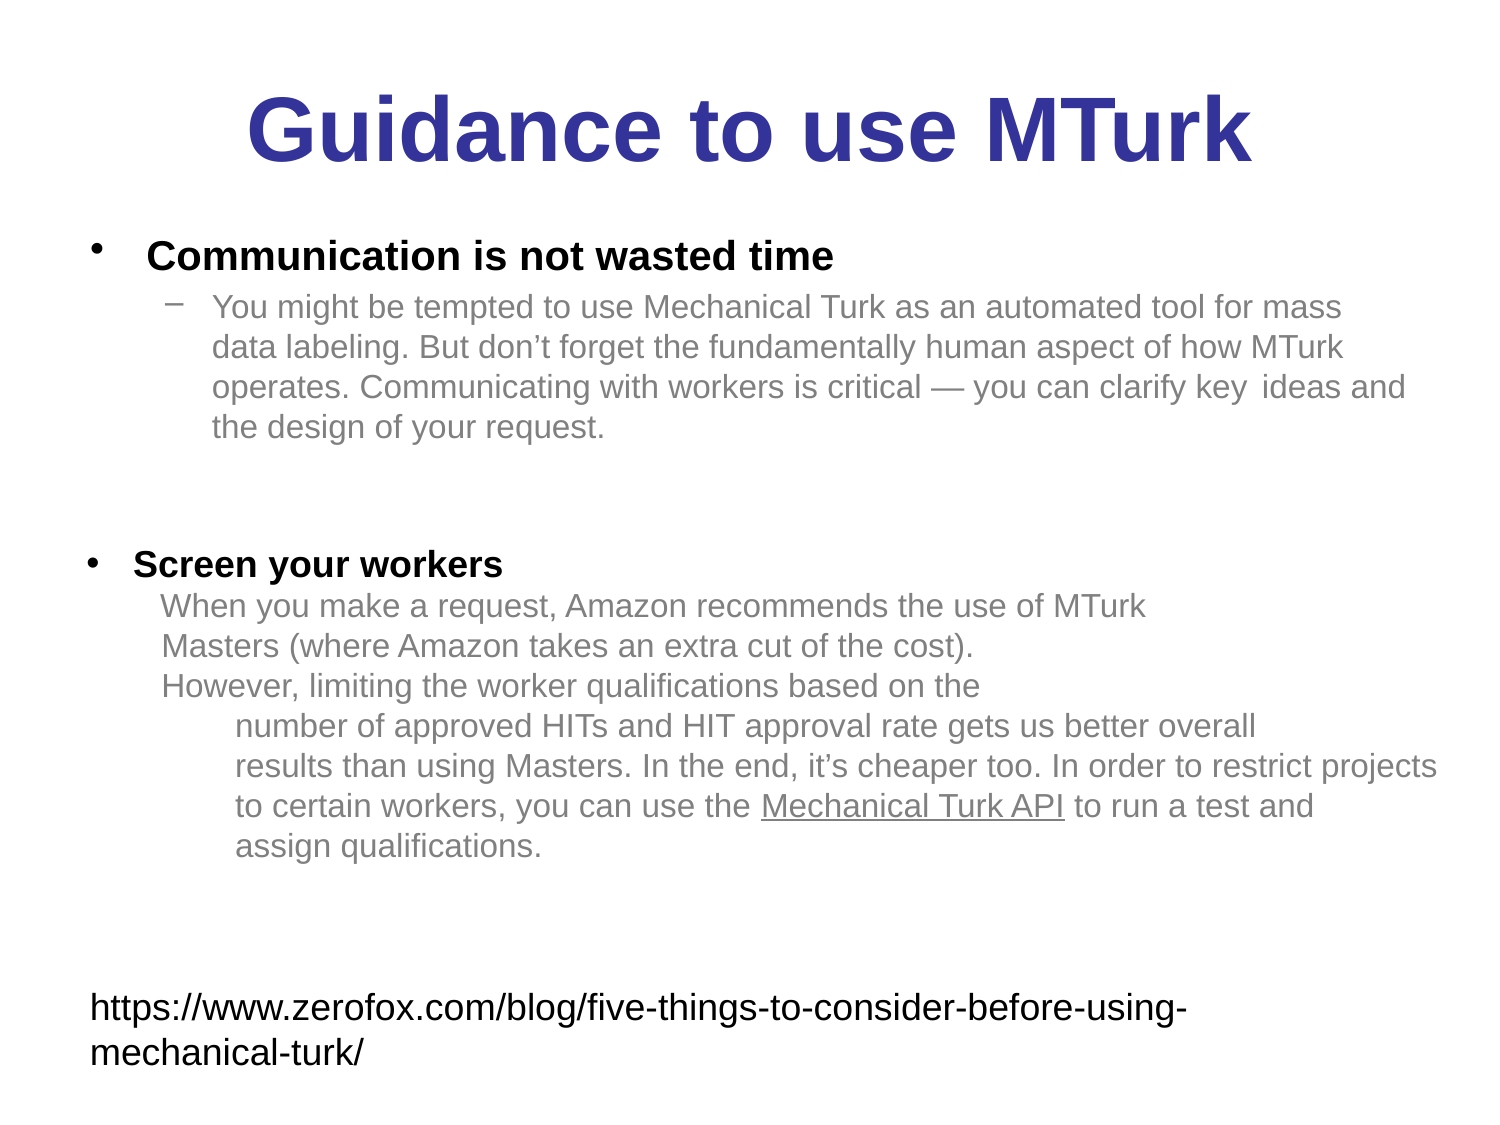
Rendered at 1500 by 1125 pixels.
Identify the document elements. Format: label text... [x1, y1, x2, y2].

text_box https://www.zerofox.com/blog/five-things-to-consider-before-using-mechanical-turk/ [75, 975, 1388, 1081]
list Communication is not wasted time You might be tempted to use Mechanical Turk as an automated tool for mass data labeling. But don’t forget the fundamentally human aspect of how MTurk operates. Communicating with workers is critical — you can clarify key ideas and the design of your request. [75, 221, 1425, 532]
title Guidance to use MTurk [75, 31, 1425, 219]
text_box Screen your workers When you make a request, Amazon recommends the use of MTurk Masters (where Amazon takes an extra cut of the cost). However, limiting the worker qualifications based on the number of approved HITs and HIT approval rate gets us better overall results than using Masters. In the end, it’s cheaper too. In order to restrict projects to certain workers, you can use the Mechanical Turk API to run a test and assign qualifications. [71, 532, 1464, 872]
list Communication is not wasted time You might be tempted to use Mechanical Turk as an automated tool for mass data labeling. But don’t forget the fundamentally human aspect of how MTurk operates. Communicating with workers is critical — you can clarify key ideas and the design of your request. [75, 872, 1425, 1077]
